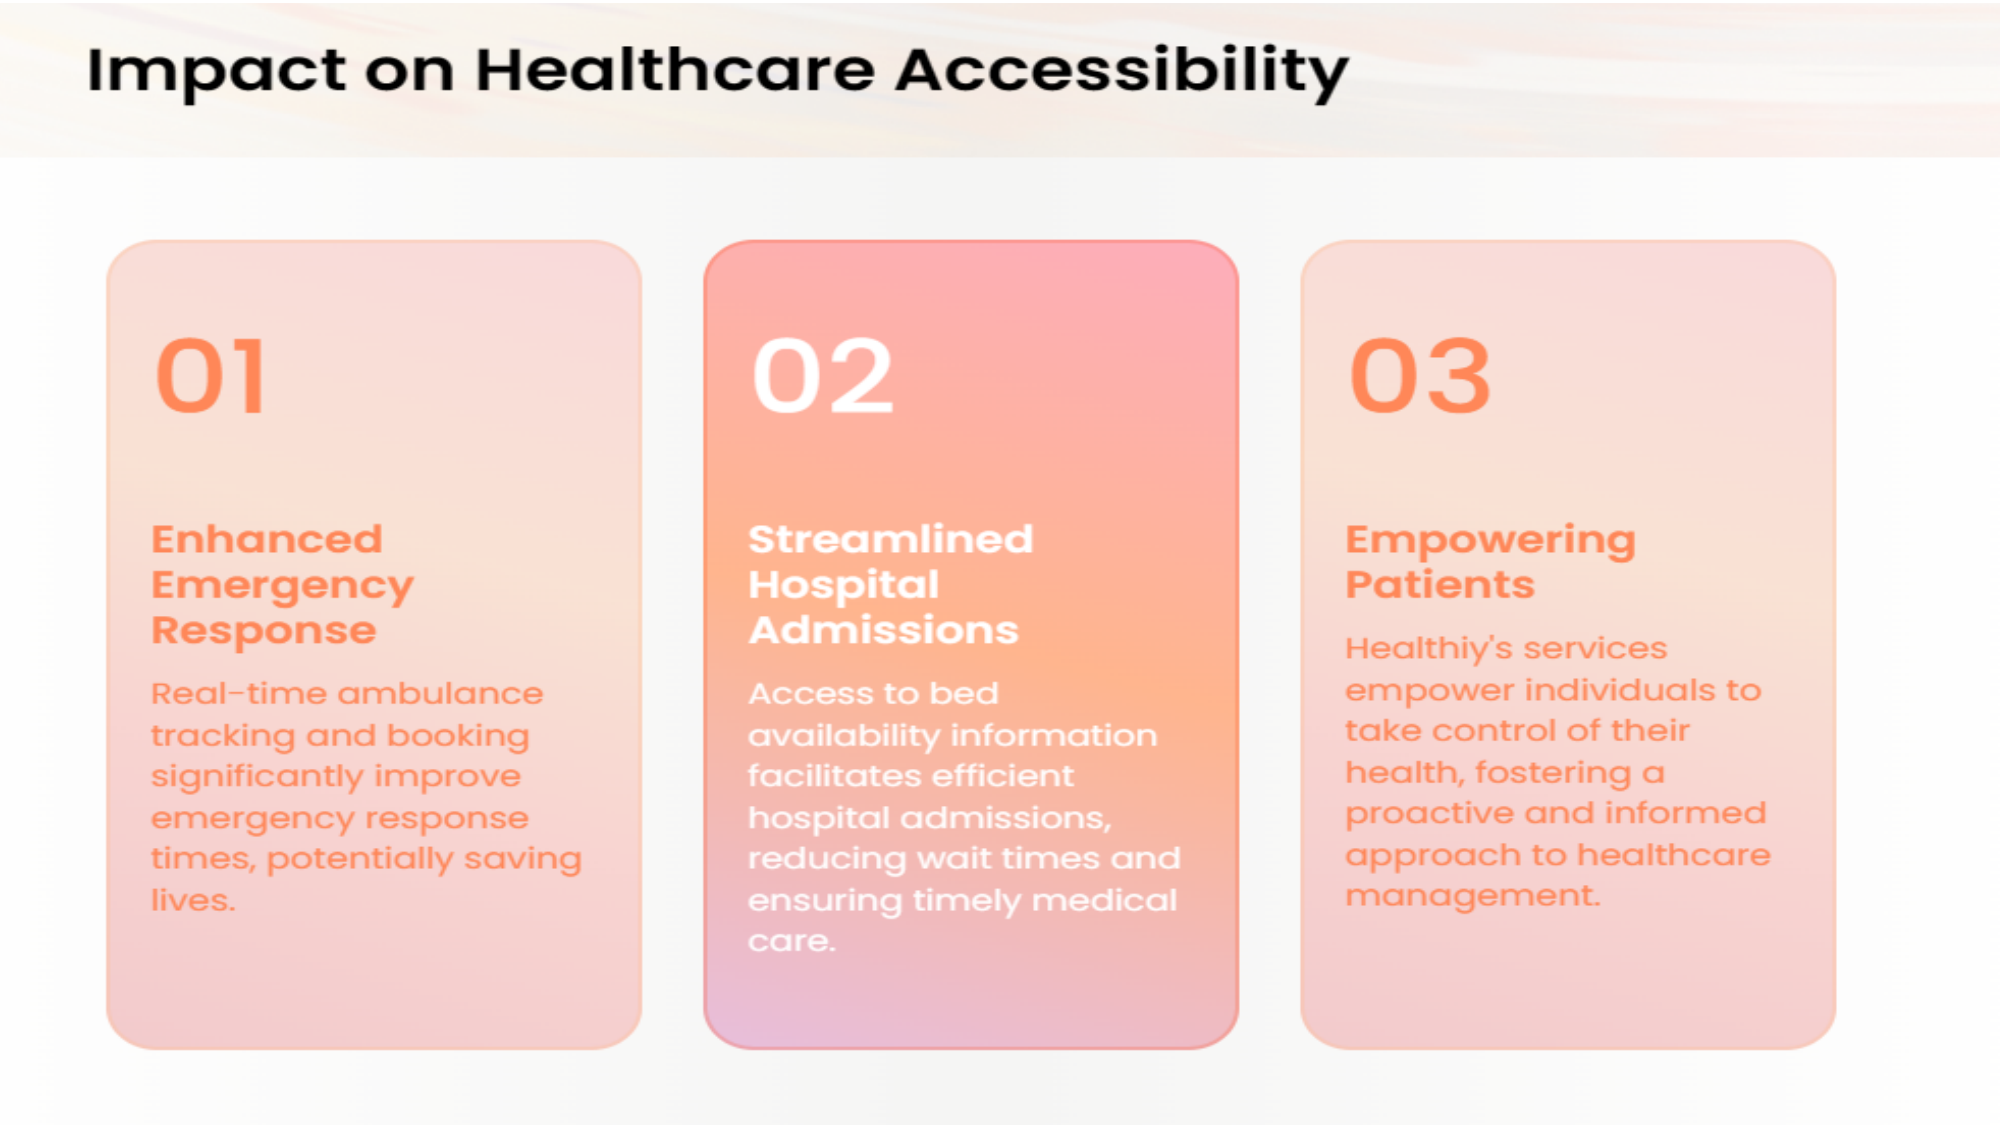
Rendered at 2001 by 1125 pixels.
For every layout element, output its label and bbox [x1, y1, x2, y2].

list [0, 3, 2000, 1125]
